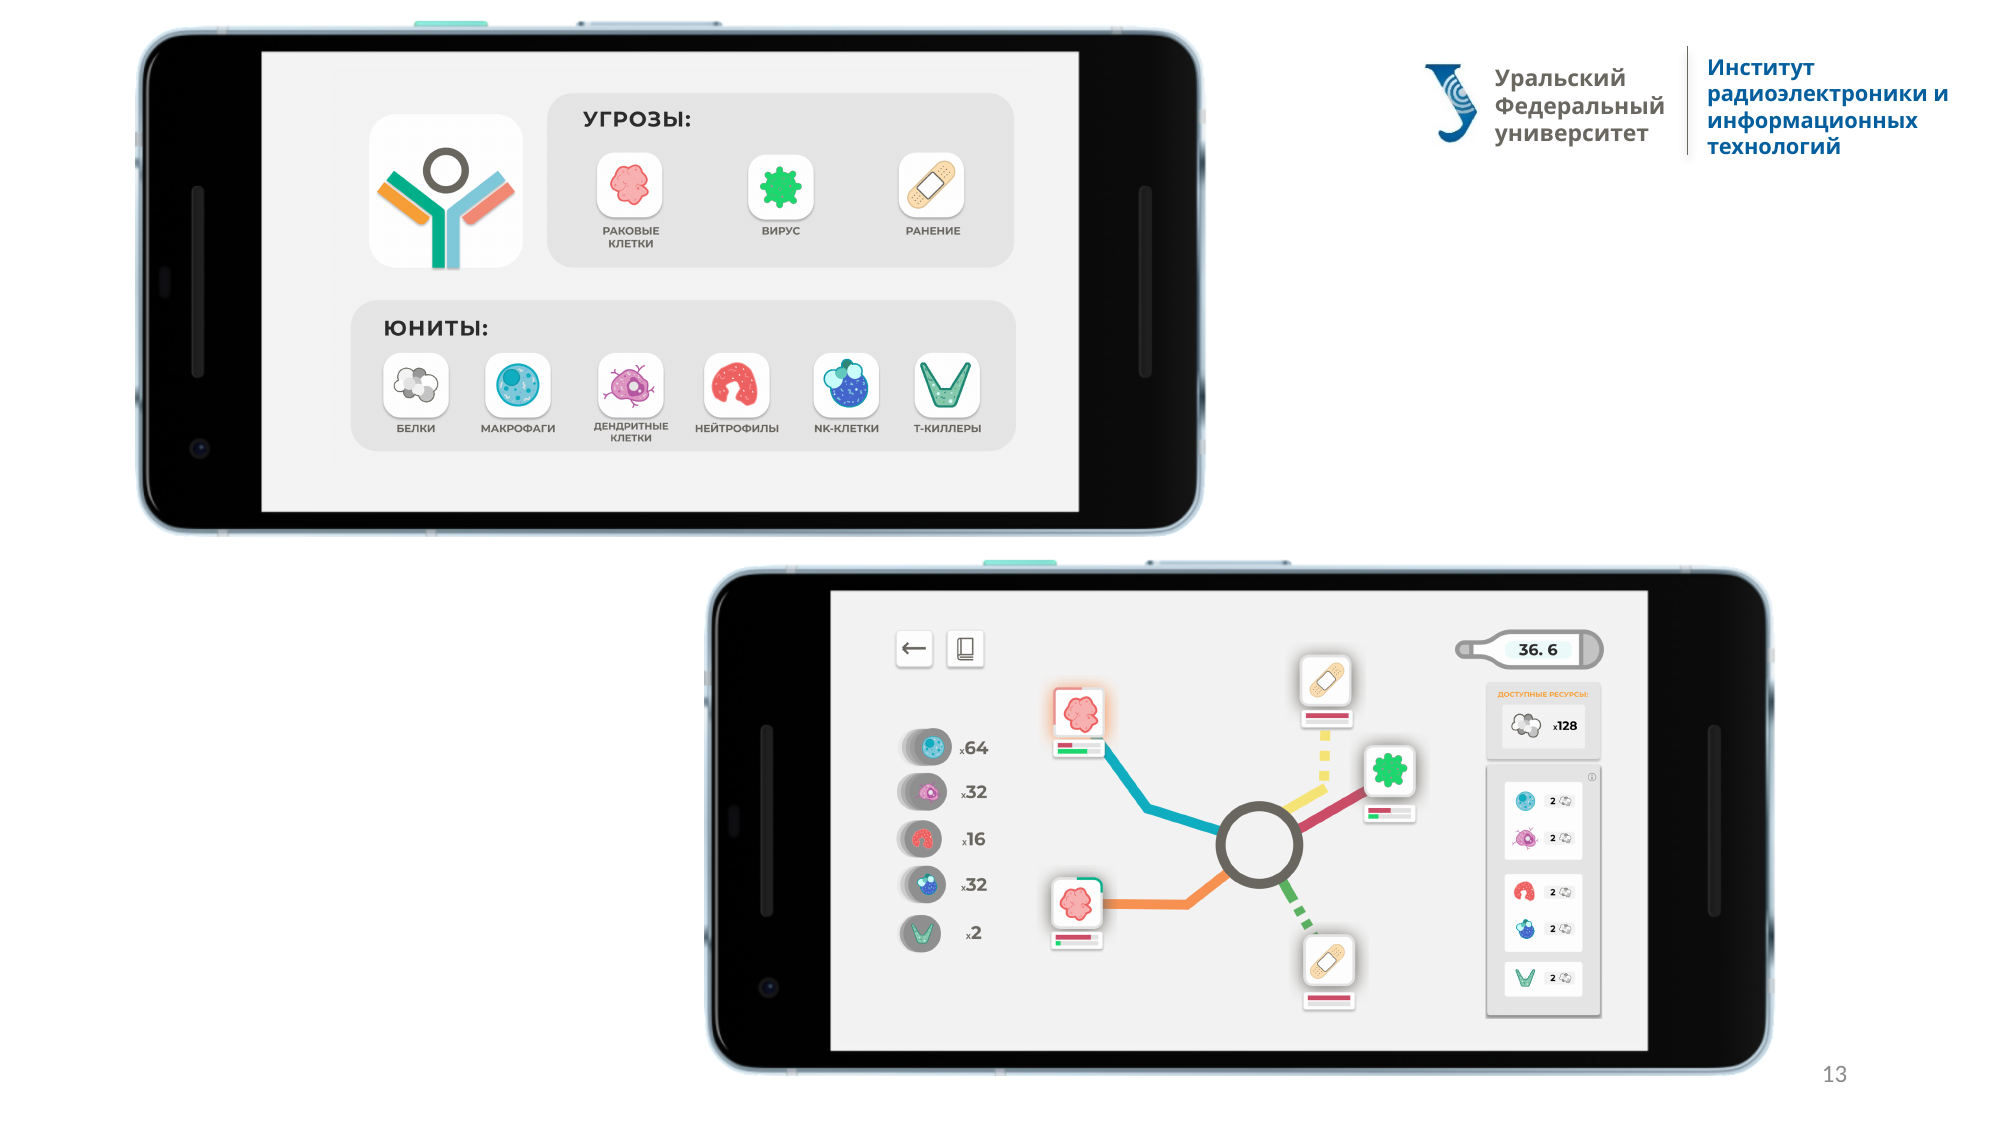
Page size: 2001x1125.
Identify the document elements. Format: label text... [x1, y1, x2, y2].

picture [134, 19, 1208, 538]
slide_number 13 [1412, 1042, 1863, 1103]
picture [703, 558, 1777, 1077]
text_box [1419, 46, 2000, 168]
